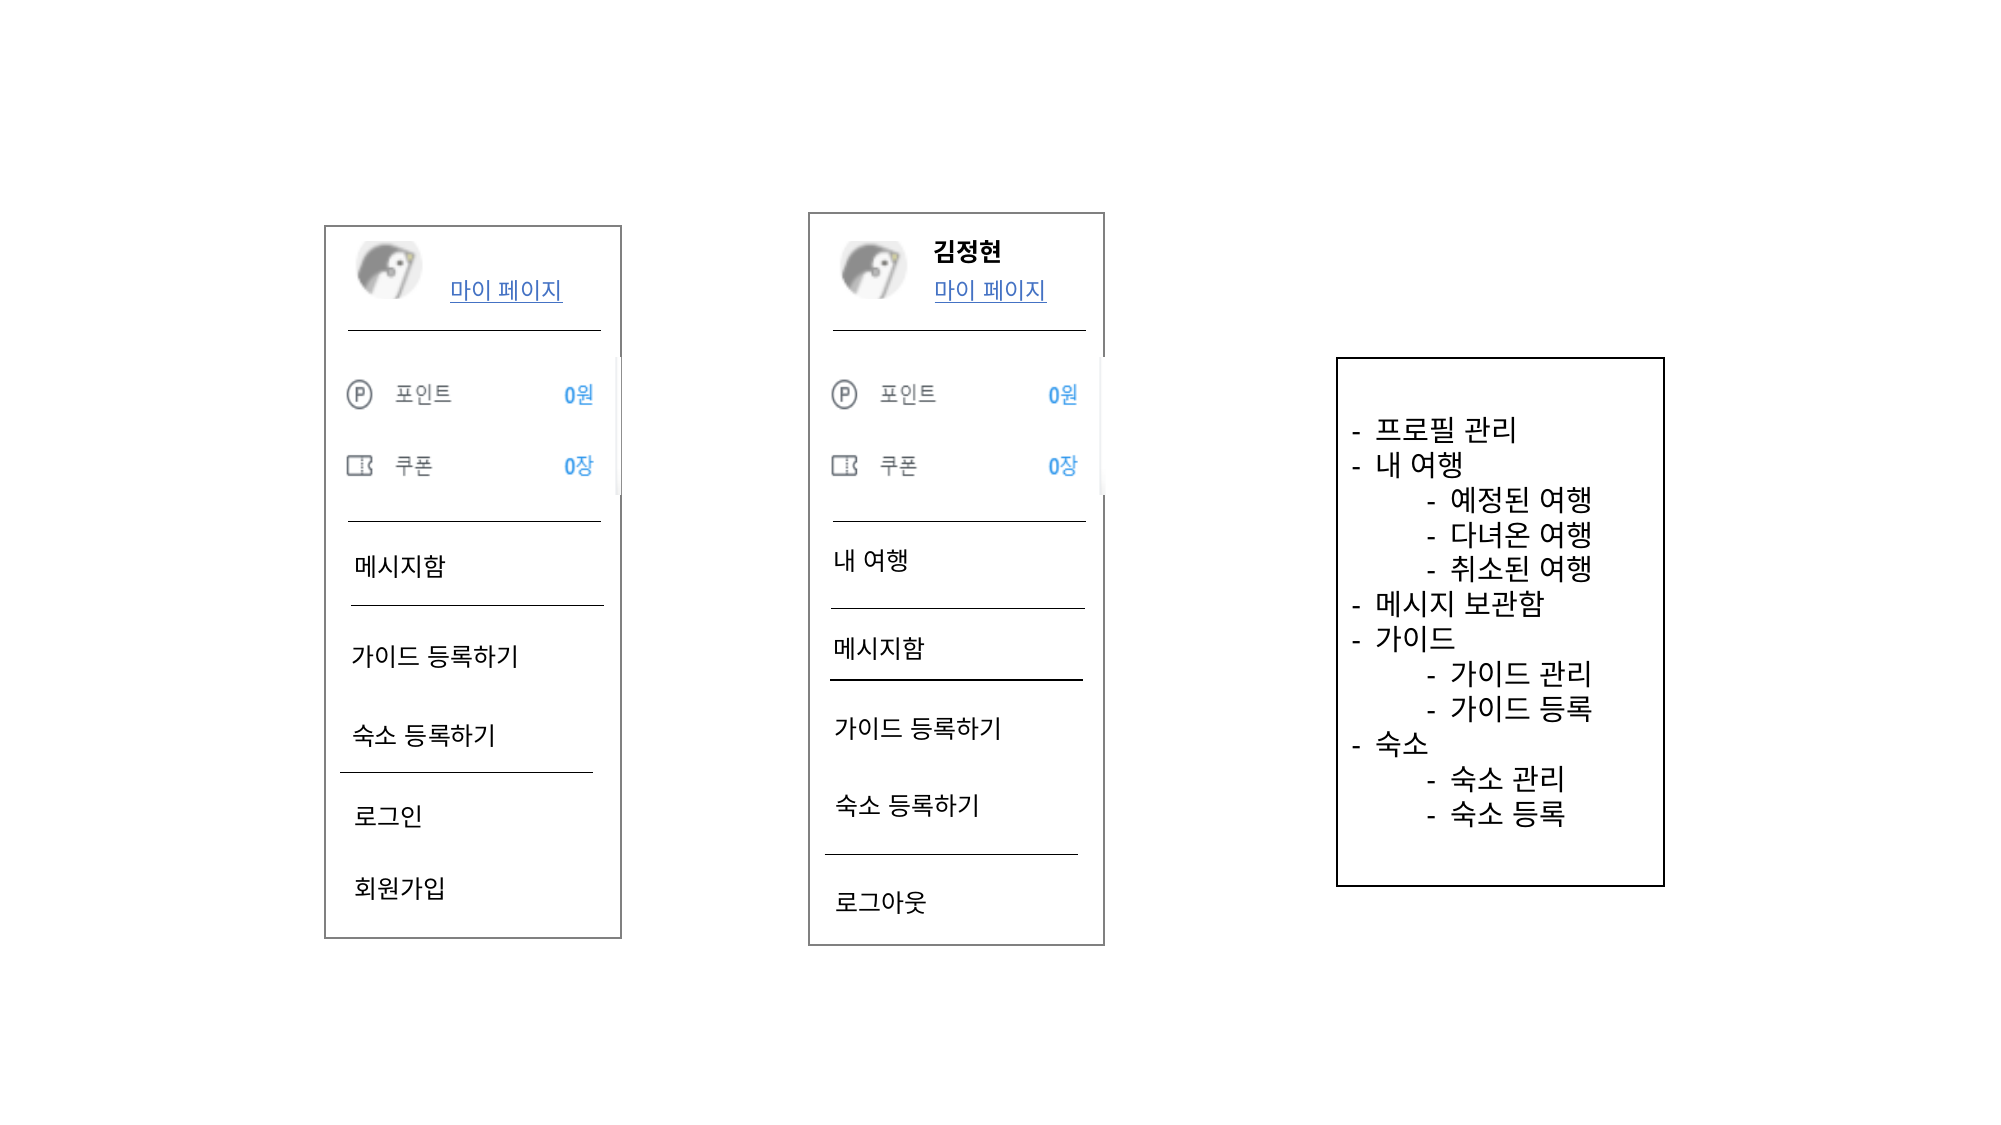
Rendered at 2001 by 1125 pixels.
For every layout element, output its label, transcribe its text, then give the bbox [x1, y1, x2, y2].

text_box - 프로필 관리 - 내 여행 - 예정된 여행 - 다녀온 여행 - 취소된 여행 - 메시지 보관함 - 가이드 - 가이드 관리 - 가이드 등록 - 숙소 - 숙소 관리 - 숙소 등록 [1336, 357, 1665, 887]
text_box 가이드 등록하기 [336, 634, 633, 680]
picture [335, 357, 622, 495]
text_box 회원가입 [340, 866, 519, 912]
text_box 가이드 등록하기 [820, 706, 1116, 752]
text_box 김정현 [918, 229, 1043, 275]
picture [820, 357, 1106, 495]
text_box 숙소 등록하기 [820, 782, 1023, 828]
text_box 숙소 등록하기 [337, 713, 540, 758]
text_box [808, 212, 1105, 946]
text_box 로그인 [340, 794, 519, 839]
text_box 메시지함 [340, 543, 636, 589]
text_box 내 여행 [818, 538, 1115, 584]
text_box [324, 225, 622, 939]
text_box 메시지함 [818, 626, 1115, 671]
text_box 로그아웃 [820, 879, 999, 925]
text_box 마이 페이지 [435, 269, 602, 312]
picture [822, 241, 912, 299]
text_box 마이 페이지 [919, 269, 1087, 312]
picture [338, 241, 427, 299]
